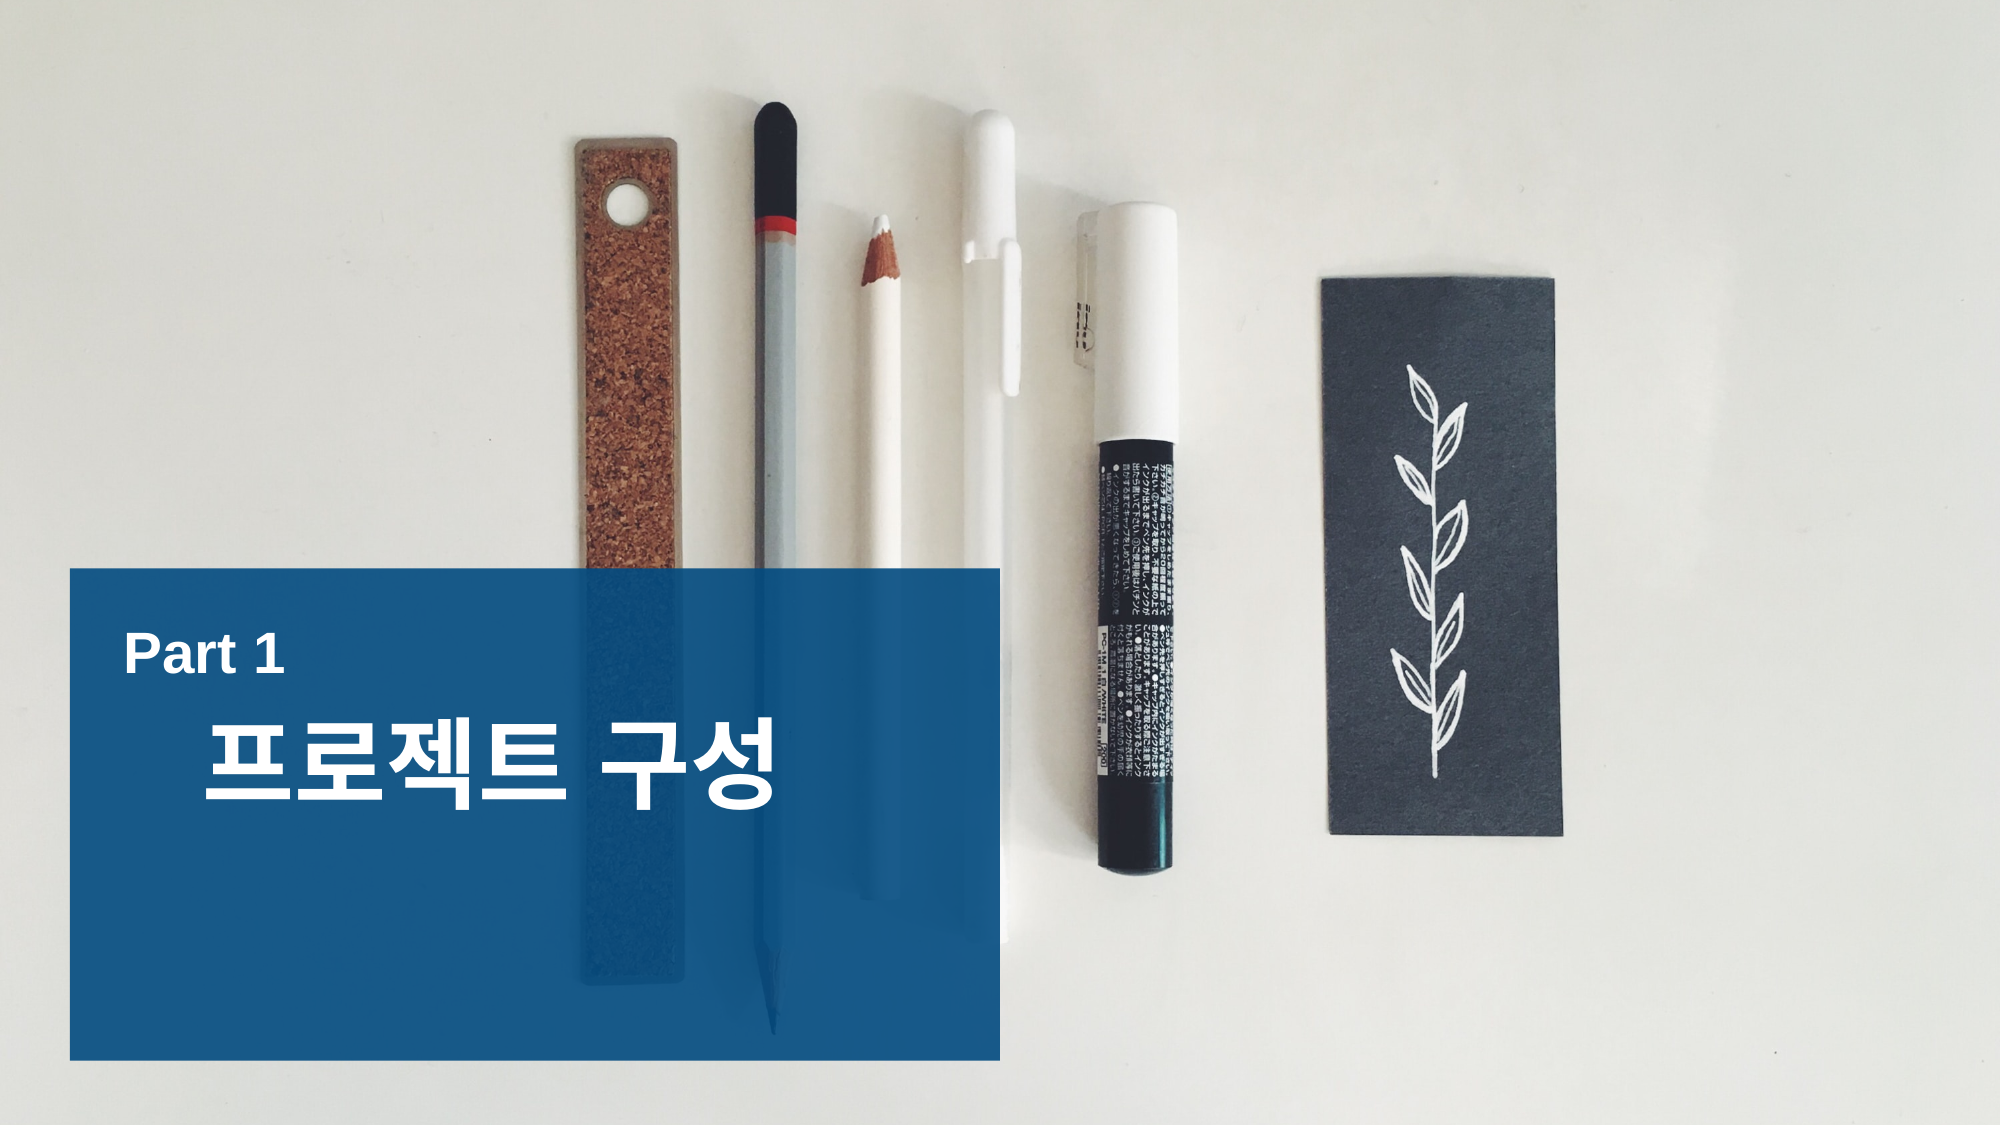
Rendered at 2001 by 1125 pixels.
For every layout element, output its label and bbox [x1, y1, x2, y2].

text_box [69, 568, 1000, 1061]
picture [0, 0, 2000, 1125]
